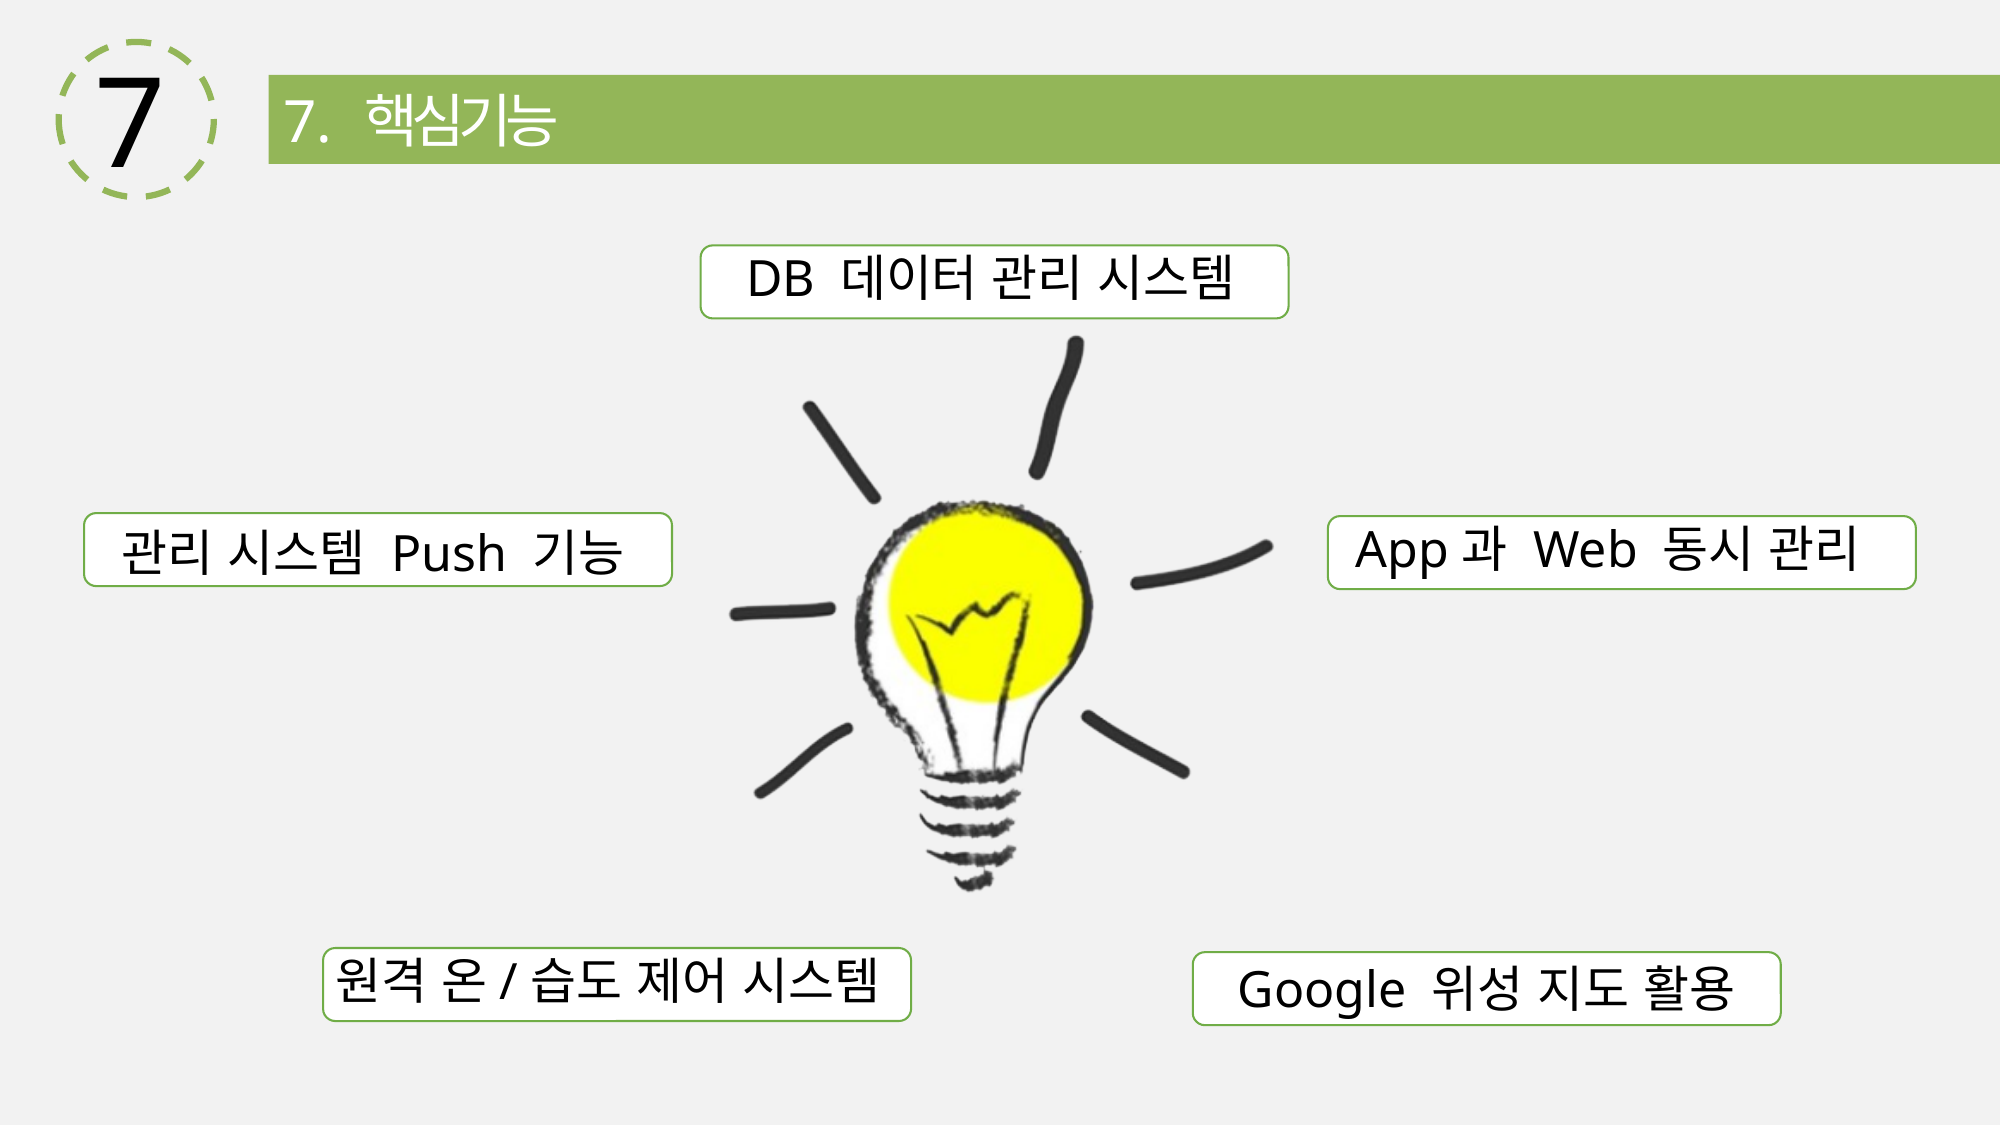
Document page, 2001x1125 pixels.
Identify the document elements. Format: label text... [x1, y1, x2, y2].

text_box [1191, 951, 1782, 1027]
text_box [1326, 515, 1917, 591]
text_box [51, 34, 221, 205]
text_box Google 위성 지도 활용 [1223, 950, 1751, 1025]
text_box [324, 946, 913, 1023]
text_box [83, 512, 674, 588]
text_box 원격 온/습도 제어 시스템 [321, 941, 896, 1017]
text_box [699, 244, 1290, 320]
picture [700, 324, 1321, 921]
text_box [268, 74, 2000, 165]
text_box 관리 시스템 Push 기능 [106, 513, 640, 589]
text_box DB 데이터 관리 시스템 [731, 238, 1251, 314]
text_box 7. 핵심기능 [268, 77, 575, 162]
text_box App과 Web 동시 관리 [1341, 509, 1876, 585]
